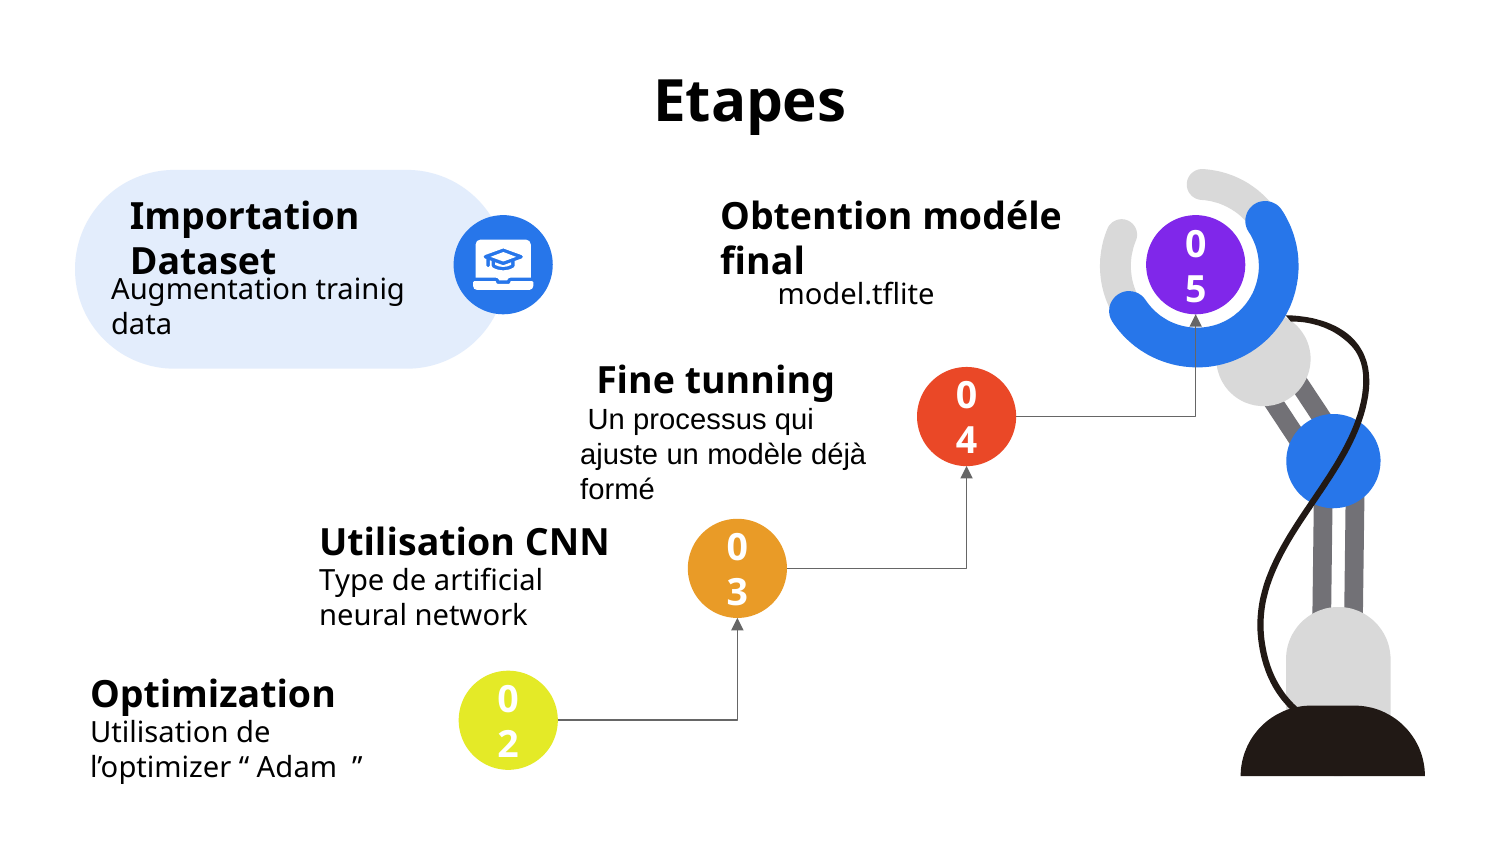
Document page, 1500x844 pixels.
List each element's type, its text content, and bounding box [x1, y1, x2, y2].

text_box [74, 169, 553, 369]
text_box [1015, 313, 1196, 417]
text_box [704, 209, 1246, 320]
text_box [95, 209, 467, 333]
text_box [580, 350, 1017, 467]
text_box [1099, 168, 1426, 777]
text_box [557, 617, 738, 721]
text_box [74, 664, 558, 776]
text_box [786, 465, 967, 569]
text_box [472, 239, 534, 291]
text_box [303, 513, 788, 624]
title Etapes [75, 67, 1425, 129]
text_box Un processus qui ajuste un modèle déjà formé [565, 425, 781, 481]
